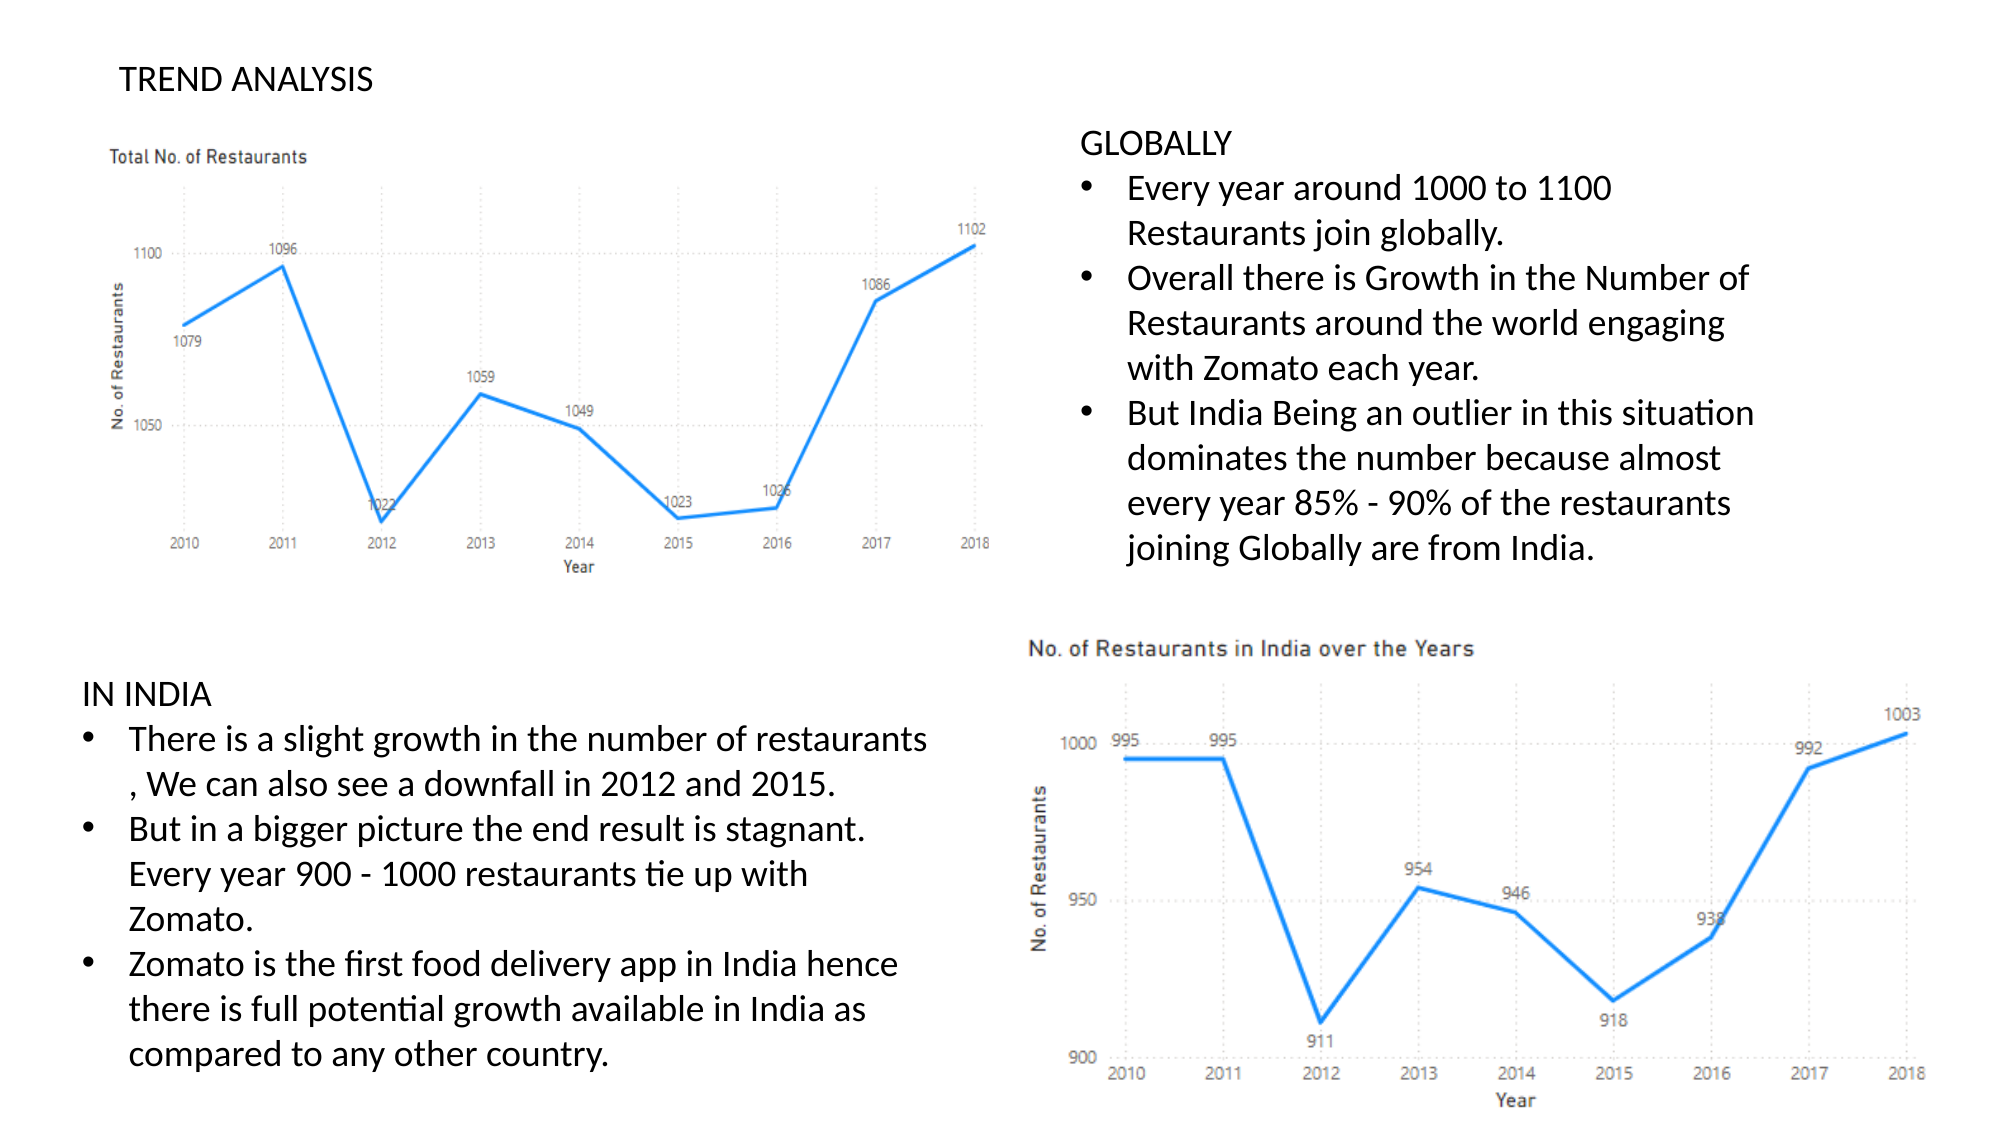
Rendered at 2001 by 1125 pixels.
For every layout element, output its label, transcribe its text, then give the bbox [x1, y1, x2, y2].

text_box GLOBALLY Every year around 1000 to 1100 Restaurants join globally. Overall there is Growth in the Number of Restaurants around the world engaging with Zomato each year. But India Being an outlier in this situation dominates the number because almost every year 85% - 90% of the restaurants joining Globally are from India. [1065, 111, 1810, 576]
picture [1026, 621, 1974, 1125]
text_box TREND ANALYSIS [104, 46, 909, 107]
picture [105, 138, 1013, 597]
text_box IN INDIA There is a slight growth in the number of restaurants , We can also see a downfall in 2012 and 2015. But in a bigger picture the end result is stagnant. Every year 900 - 1000 restaurants tie up with Zomato. Zomato is the first food delivery app in India hence there is full potential growth available in India as compared to any other country. [67, 661, 946, 1082]
